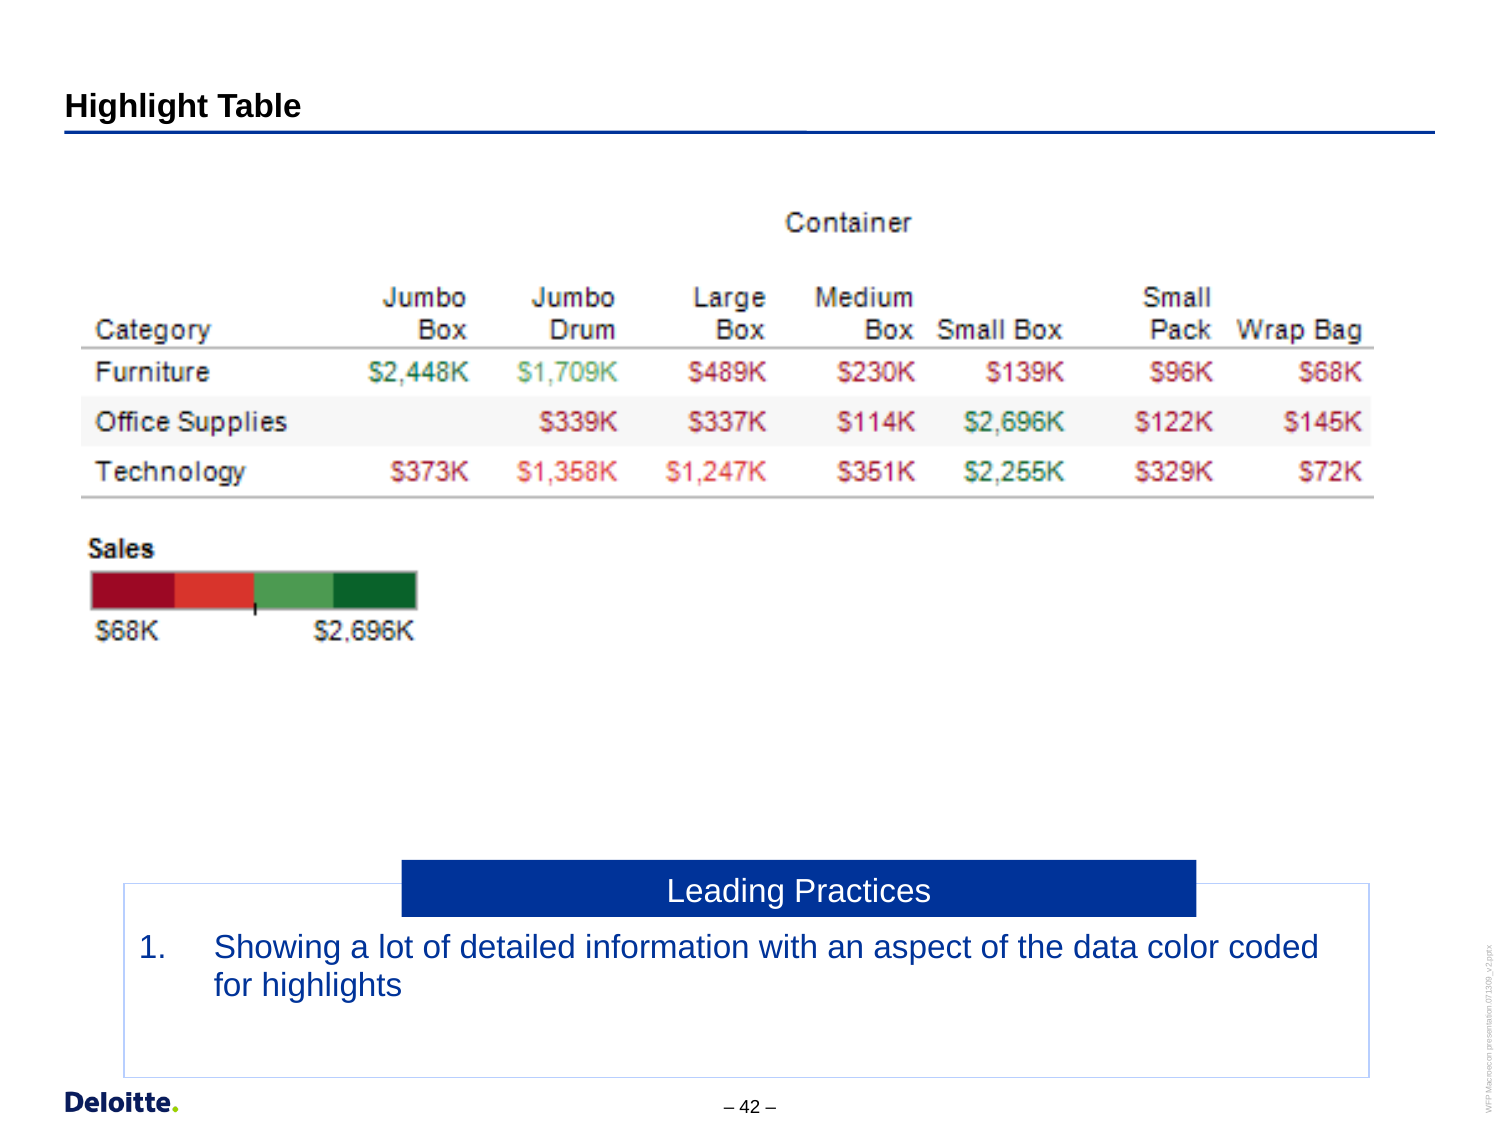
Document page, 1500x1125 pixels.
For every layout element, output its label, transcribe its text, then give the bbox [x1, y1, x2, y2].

title Highlight Table [64, 84, 1434, 125]
picture [64, 1090, 179, 1113]
picture [80, 198, 1374, 651]
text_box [249, 660, 1251, 897]
text_box Leading Practices [401, 904, 1197, 917]
list Showing a lot of detailed information with an aspect of the data color coded for highlights [123, 883, 1370, 1078]
